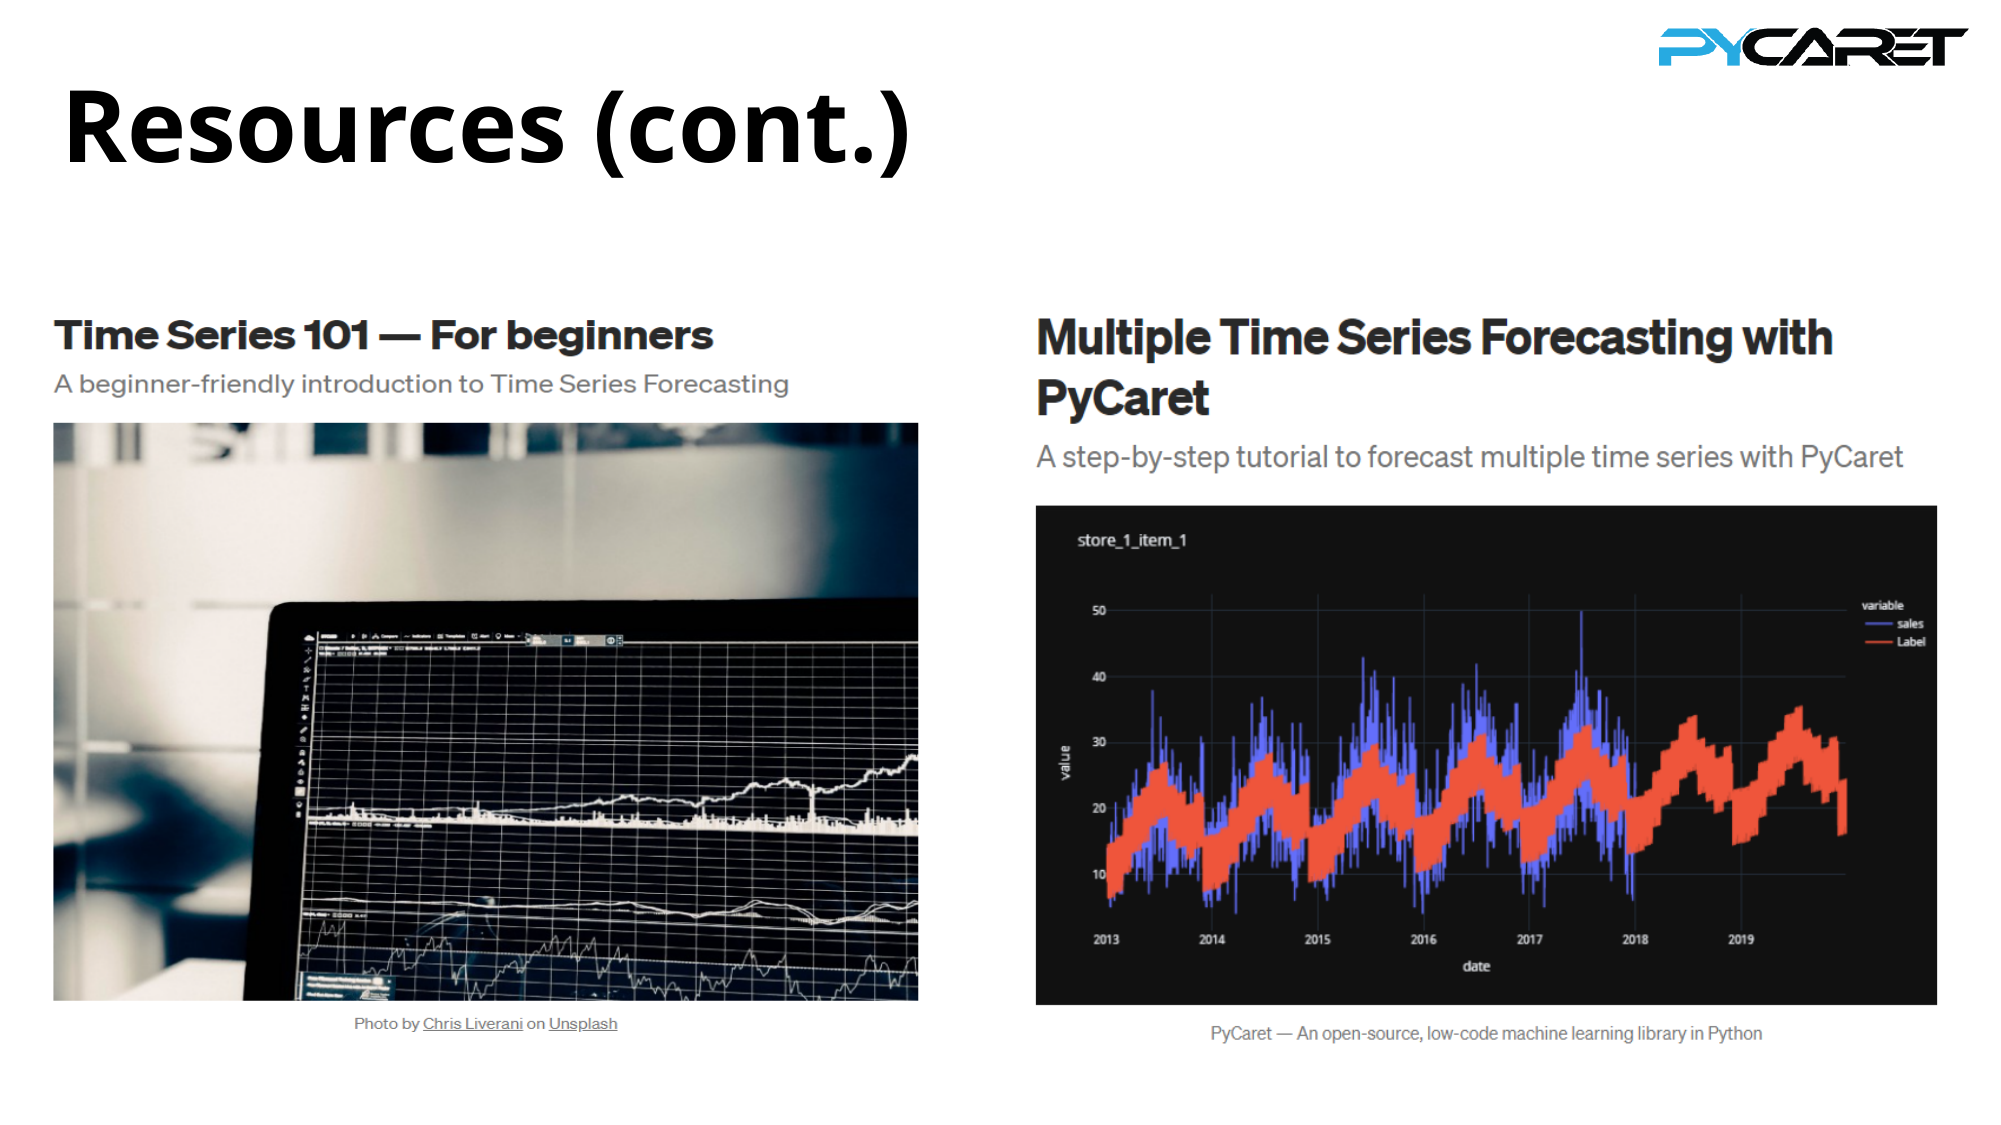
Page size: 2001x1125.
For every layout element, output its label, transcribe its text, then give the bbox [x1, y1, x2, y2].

picture [1016, 305, 1989, 1078]
picture [1658, 27, 1969, 66]
title Resources (cont.) [46, 61, 1910, 199]
picture [32, 305, 959, 1039]
